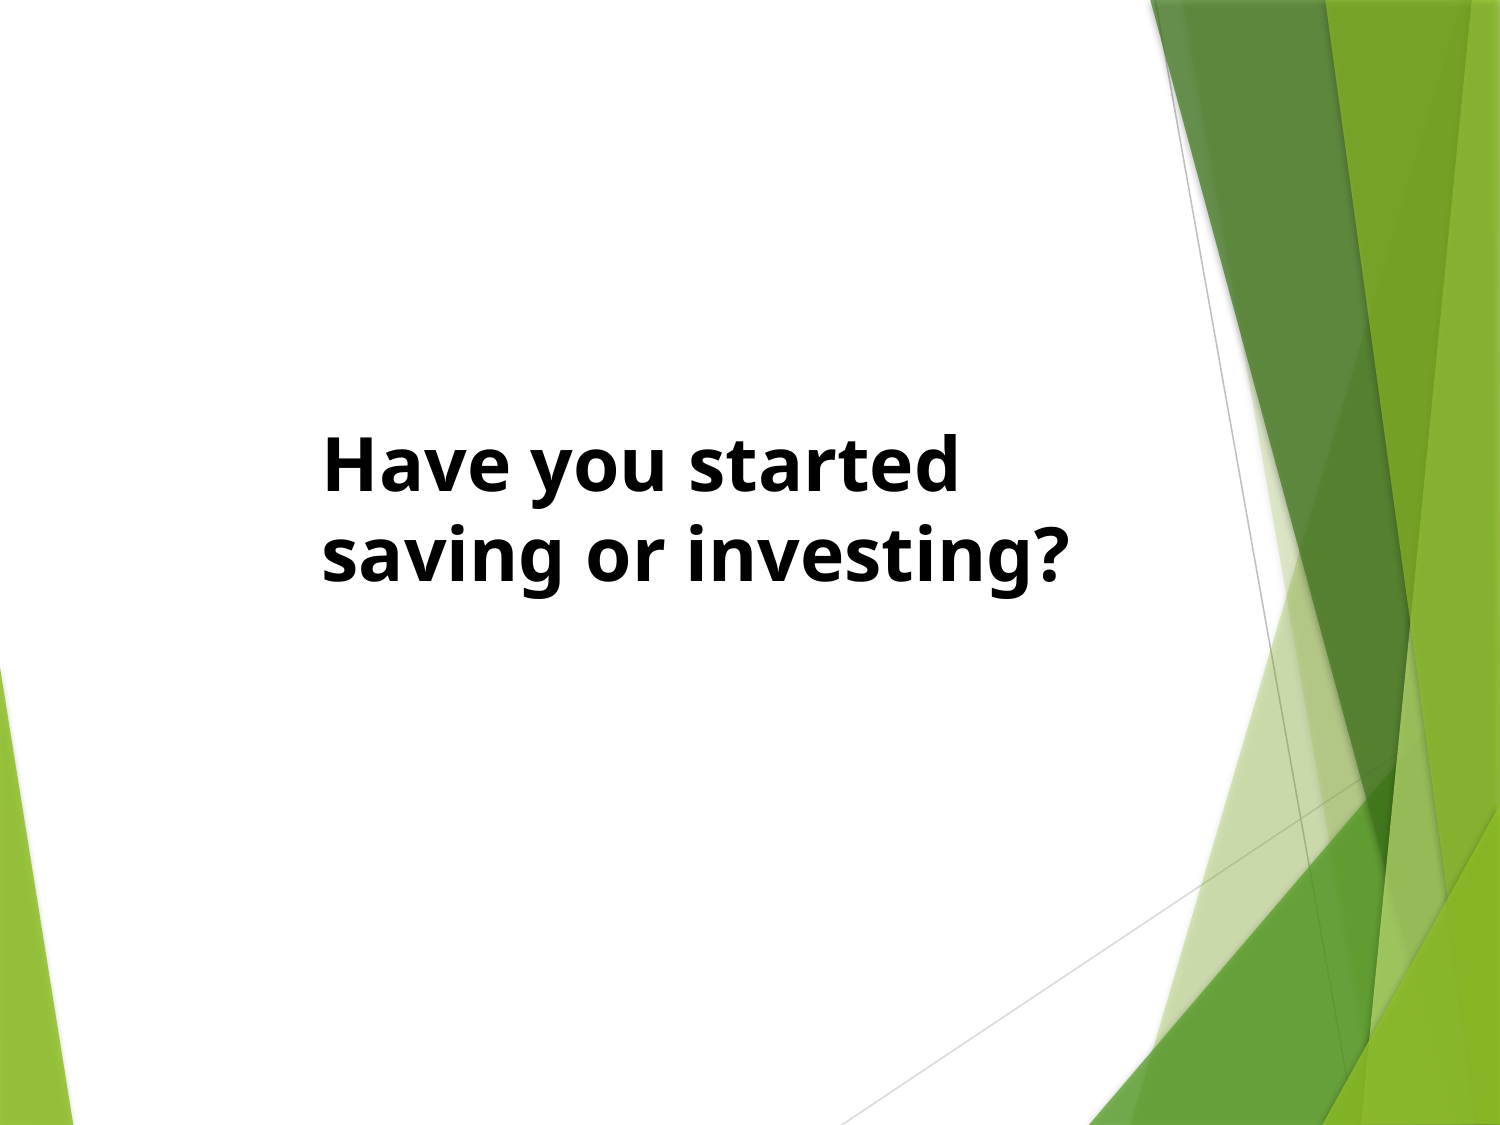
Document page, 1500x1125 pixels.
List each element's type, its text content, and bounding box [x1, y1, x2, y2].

text_box Have you started saving or investing? [306, 408, 1193, 604]
